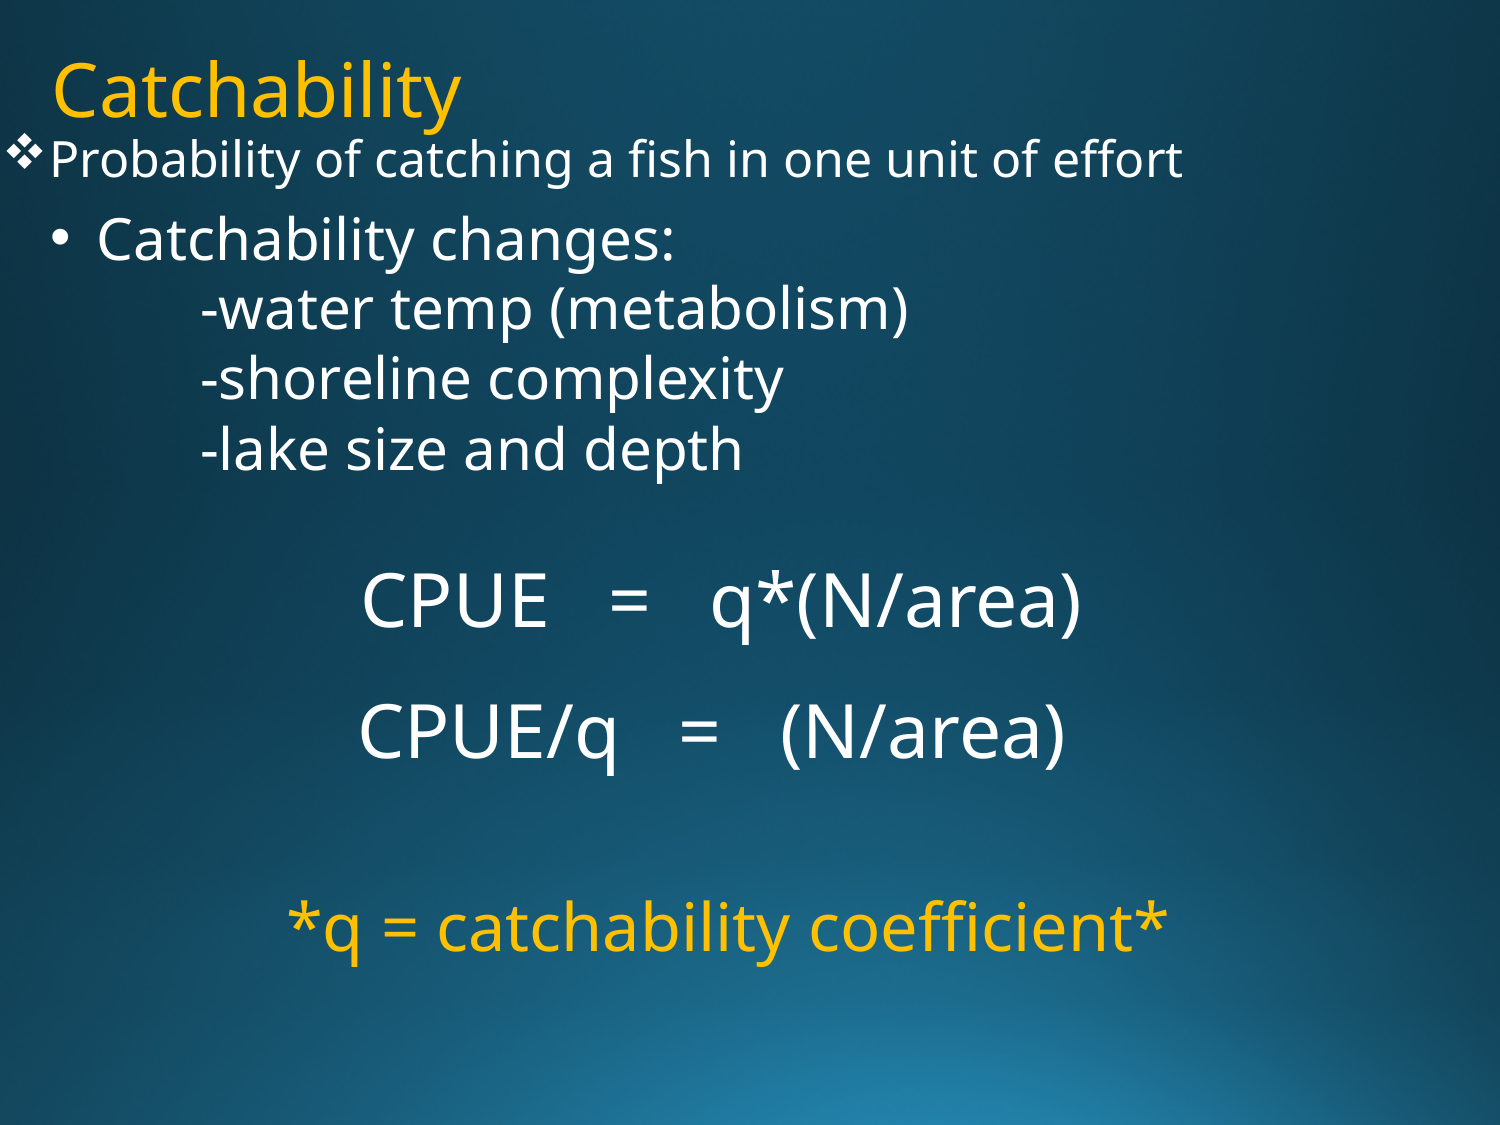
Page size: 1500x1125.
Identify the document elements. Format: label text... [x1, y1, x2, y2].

text_box Probability of catching a fish in one unit of effort [0, 120, 1200, 195]
text_box Catchability changes: -water temp (metabolism) -shoreline complexity -lake size and depth [35, 194, 924, 489]
text_box CPUE/q = (N/area) [342, 676, 1082, 781]
picture [0, 0, 1500, 1125]
text_box *q = catchability coefficient* [54, 876, 1403, 972]
text_box CPUE = q*(N/area) [345, 545, 1098, 651]
text_box Catchability [37, 34, 477, 120]
